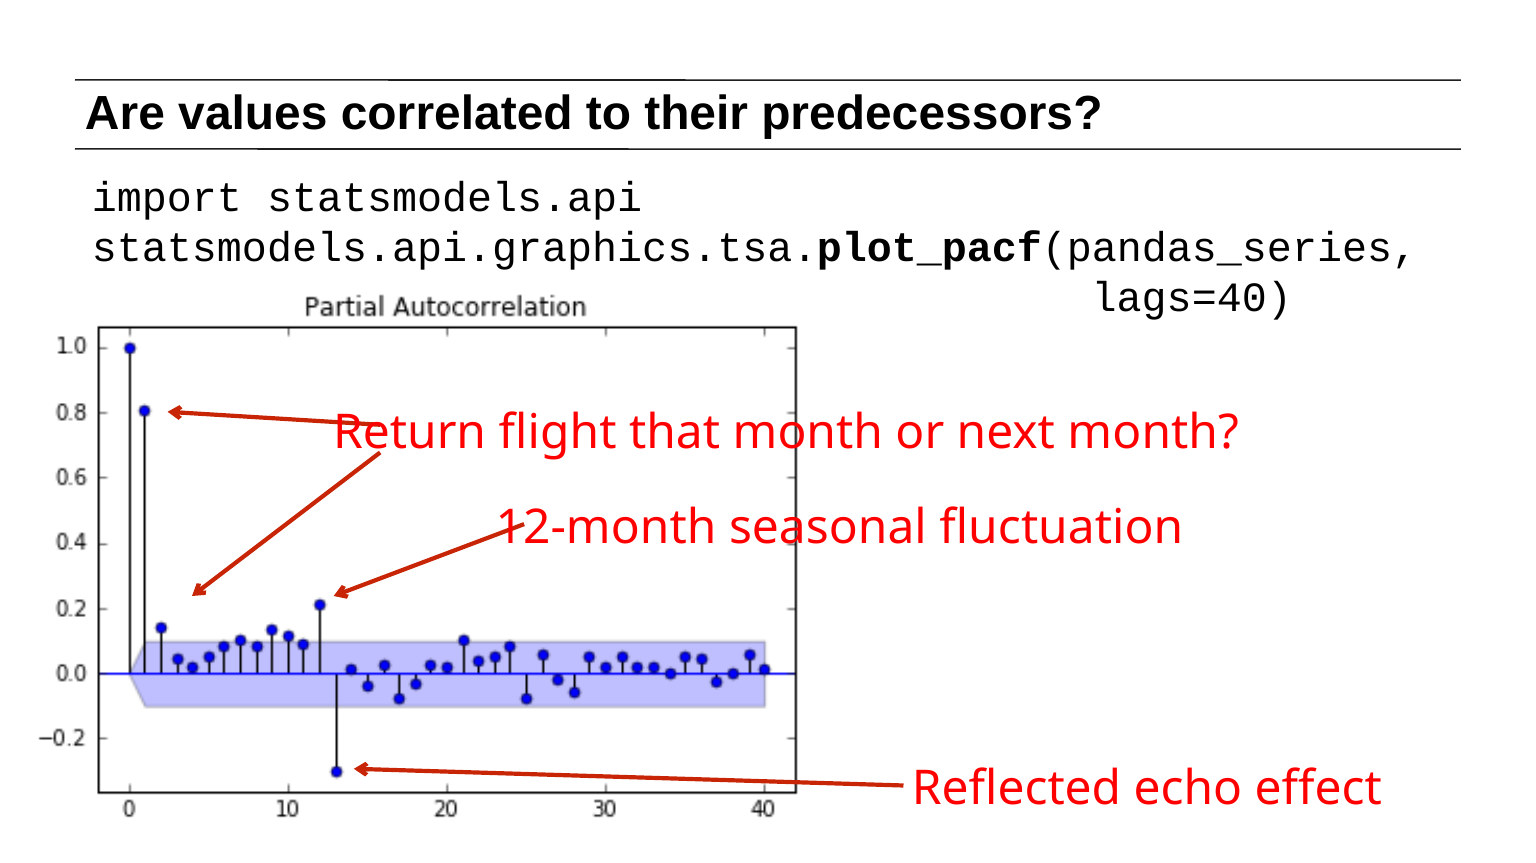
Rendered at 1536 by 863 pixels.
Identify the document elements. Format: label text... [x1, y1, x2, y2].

title Are values correlated to their predecessors? [76, 82, 1369, 160]
text_box Reflected echo effect [903, 748, 1391, 823]
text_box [167, 411, 381, 426]
text_box Return flight that month or next month? [810, 392, 1249, 467]
list import statsmodels.api statsmodels.api.graphics.tsa.plot_pacf(pandas_series, lags=40) [76, 160, 1460, 355]
text_box 12-month seasonal fluctuation [810, 487, 1193, 562]
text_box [353, 768, 931, 786]
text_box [333, 523, 525, 597]
picture [23, 281, 810, 836]
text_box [191, 452, 381, 597]
